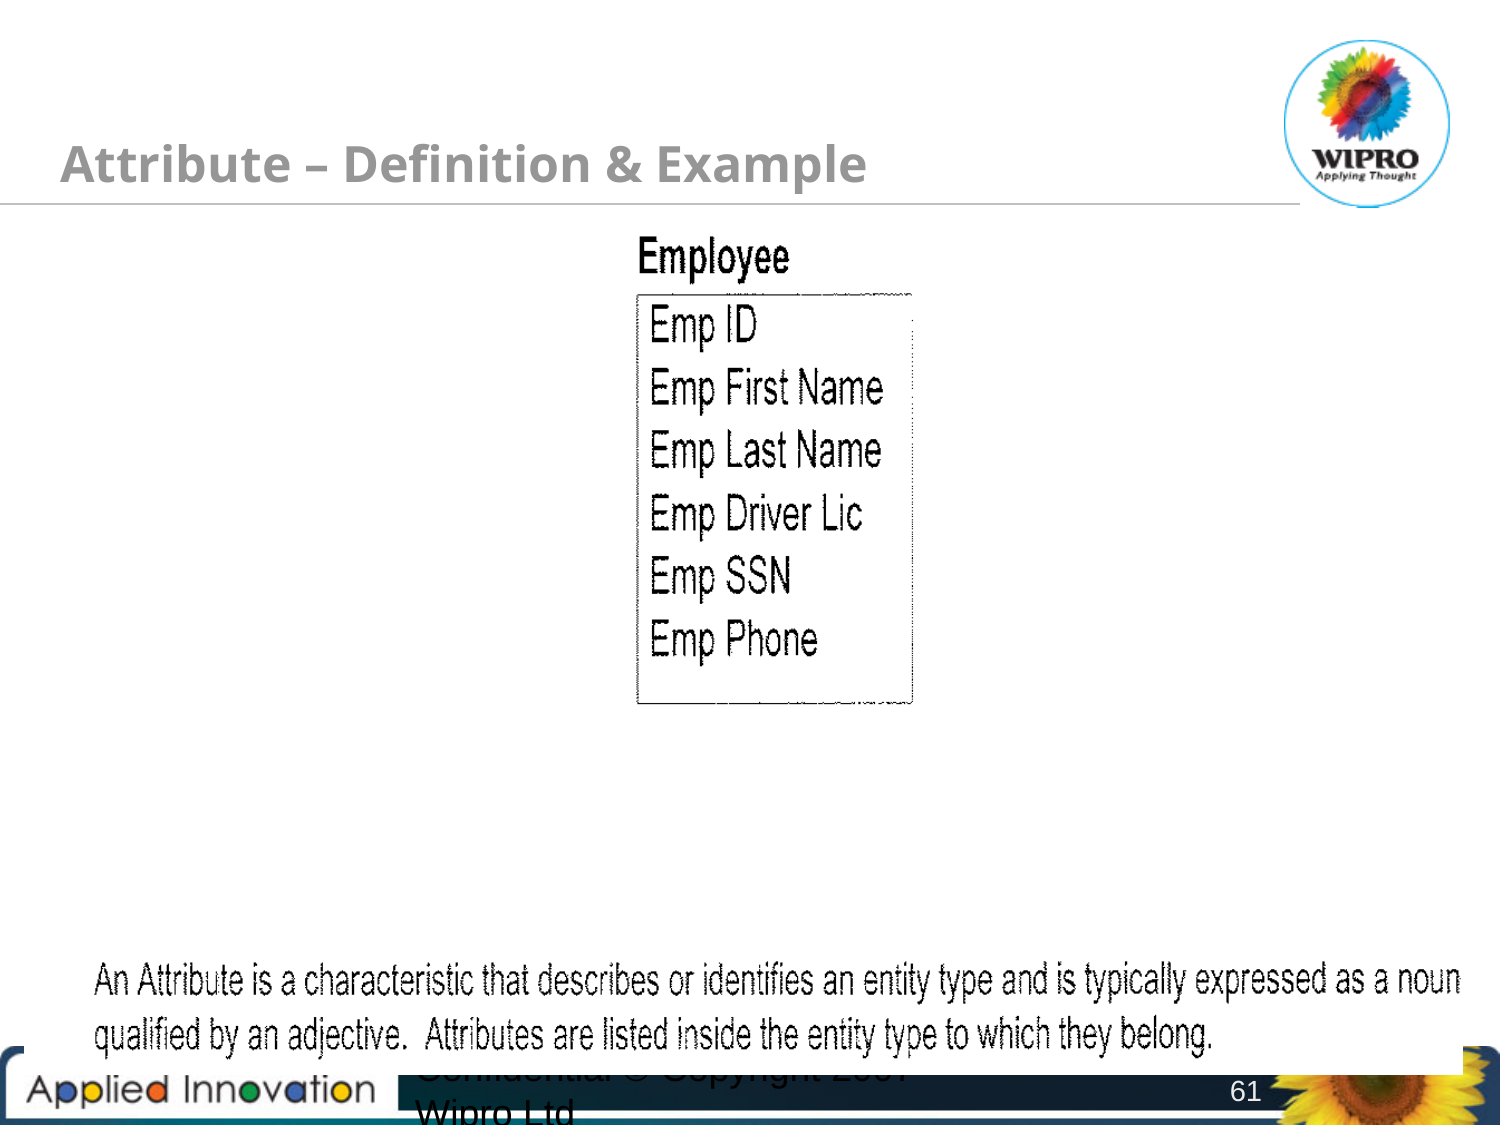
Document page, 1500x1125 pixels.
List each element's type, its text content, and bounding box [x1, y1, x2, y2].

title Attribute – Definition & Example [0, 24, 1300, 200]
picture [1284, 37, 1450, 208]
footer Confidential © Copyright 2007 Wipro Ltd [399, 1085, 975, 1121]
picture [0, 212, 1500, 1125]
picture [527, 1121, 541, 1125]
